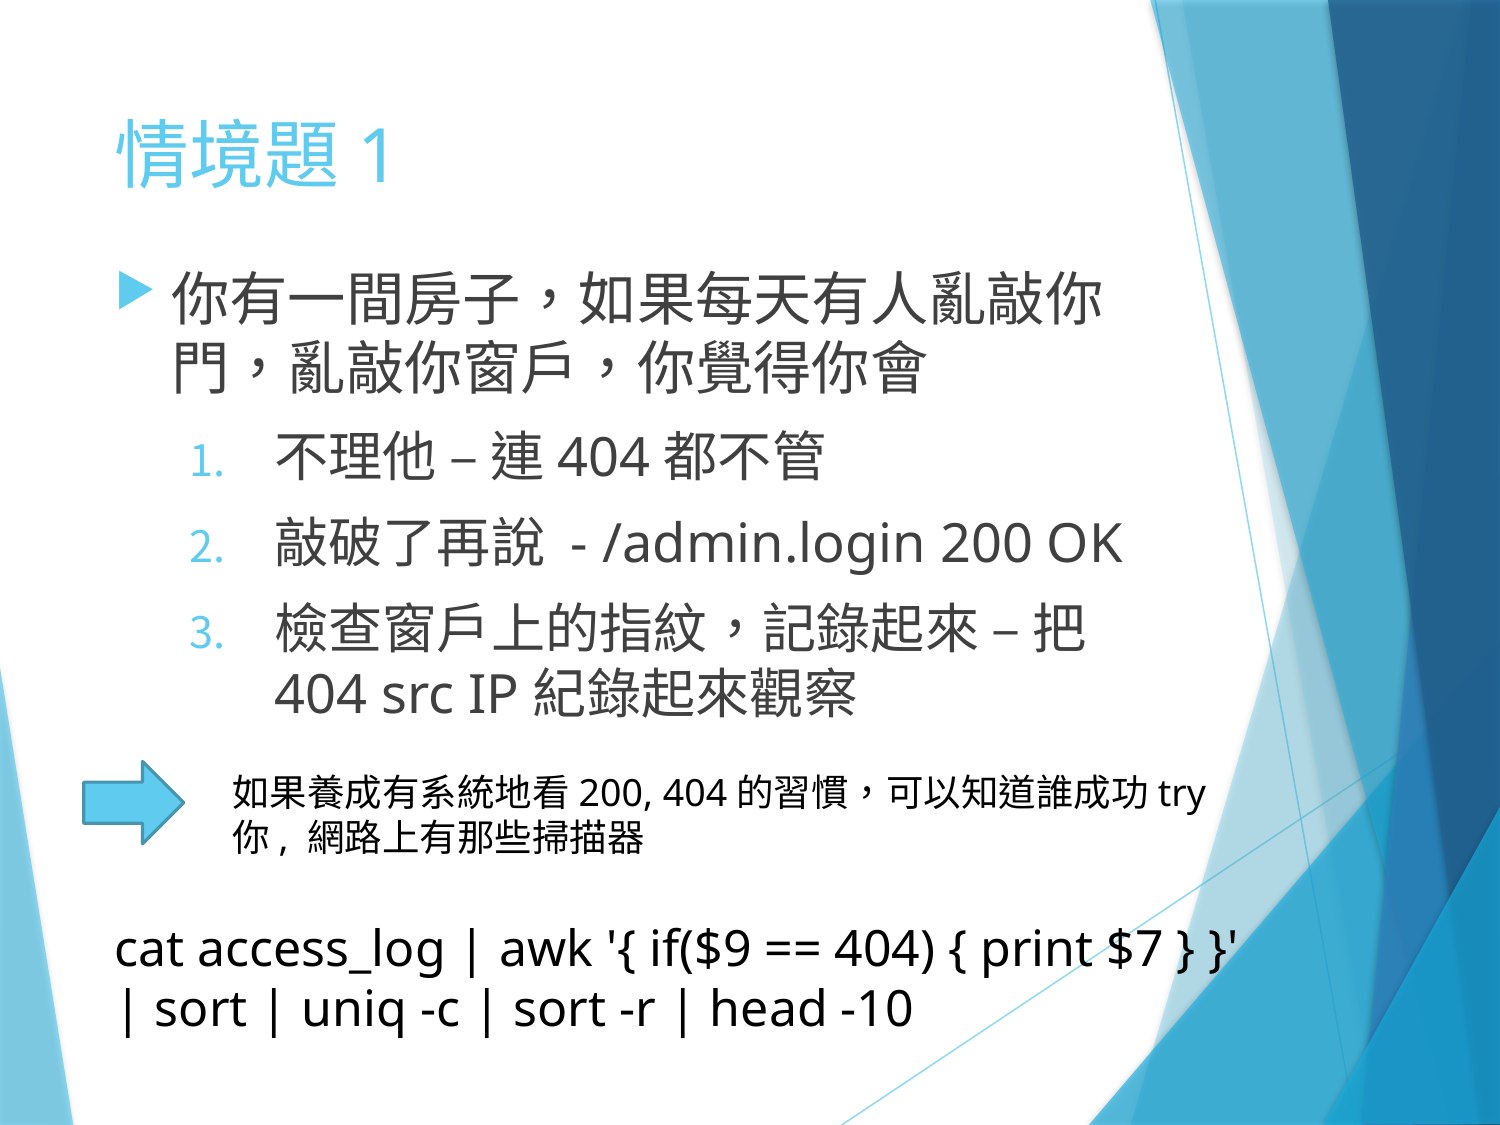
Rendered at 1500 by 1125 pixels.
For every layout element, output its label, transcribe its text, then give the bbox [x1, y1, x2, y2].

title 情境題1 [99, 99, 1142, 254]
text_box cat access_log | awk '{ if($9 == 404) { print $7 } }' | sort | uniq -c | sort -r | head -10 [99, 909, 1283, 1044]
text_box [82, 760, 185, 846]
list 你有一間房子，如果每天有人亂敲你門，亂敲你窗戶，你覺得你會 不理他 – 連404都不管 敲破了再說 - /admin.login 200 OK 檢查窗戶上的指紋，記錄起來 – 把404 src IP紀錄起來觀察 [99, 254, 1142, 891]
text_box 如果養成有系統地看200, 404的習慣，可以知道誰成功try你, 網路上有那些掃描器 [217, 761, 1225, 867]
